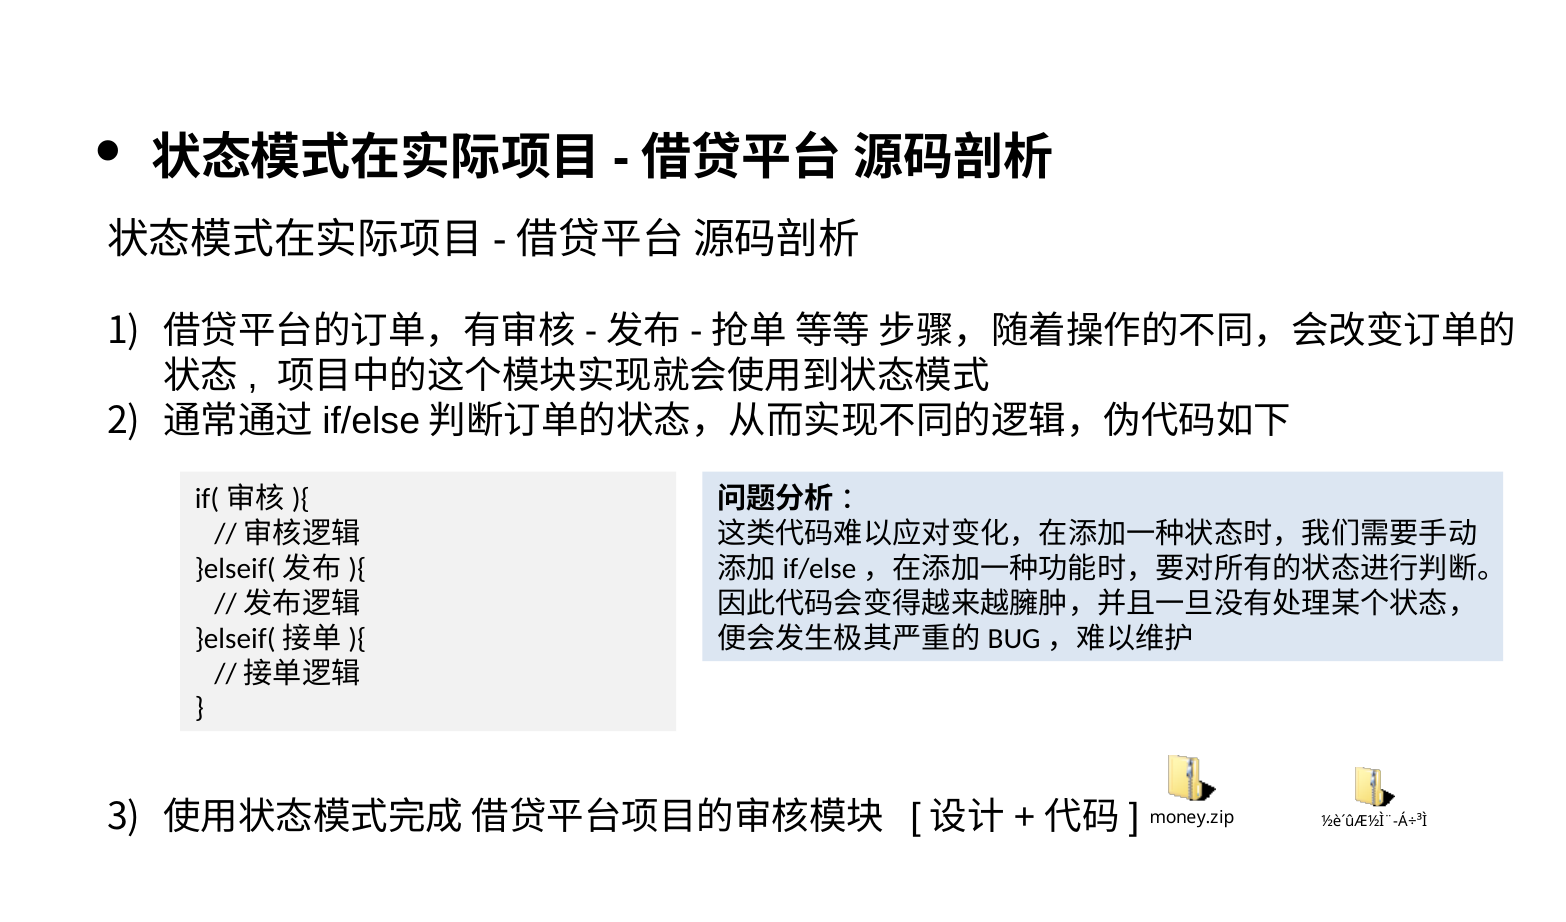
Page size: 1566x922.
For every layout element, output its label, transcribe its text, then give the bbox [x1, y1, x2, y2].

text_box if(审核){ //审核逻辑 }elseif(发布){ //发布逻辑 }elseif(接单){ //接单逻辑 } [180, 471, 677, 732]
text_box 状态模式在实际项目-借贷平台 源码剖析 [79, 123, 1325, 193]
text_box 问题分析 ： 这类代码难以应对变化，在添加一种状态时，我们需要手动添加if/else，在添加一种功能时，要对所有的状态进行判断。因此代码会变得越来越臃肿，并且一旦没有处理某个状态，便会发生极其严重的BUG，难以维护 [702, 471, 1504, 662]
text_box 状态模式在实际项目-借贷平台 源码剖析 借贷平台的订单，有审核-发布-抢单 等等 步骤，随着操作的不同，会改变订单的状态, 项目中的这个模块实现就会使用到状态模式 通常通过if/else判断订单的状态，从而实现不同的逻辑，伪代码如下 使用状态模式完成 借贷平台项目的审核模块 [设计+代码] [92, 204, 1535, 895]
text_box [1136, 755, 1247, 838]
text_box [1278, 767, 1469, 838]
